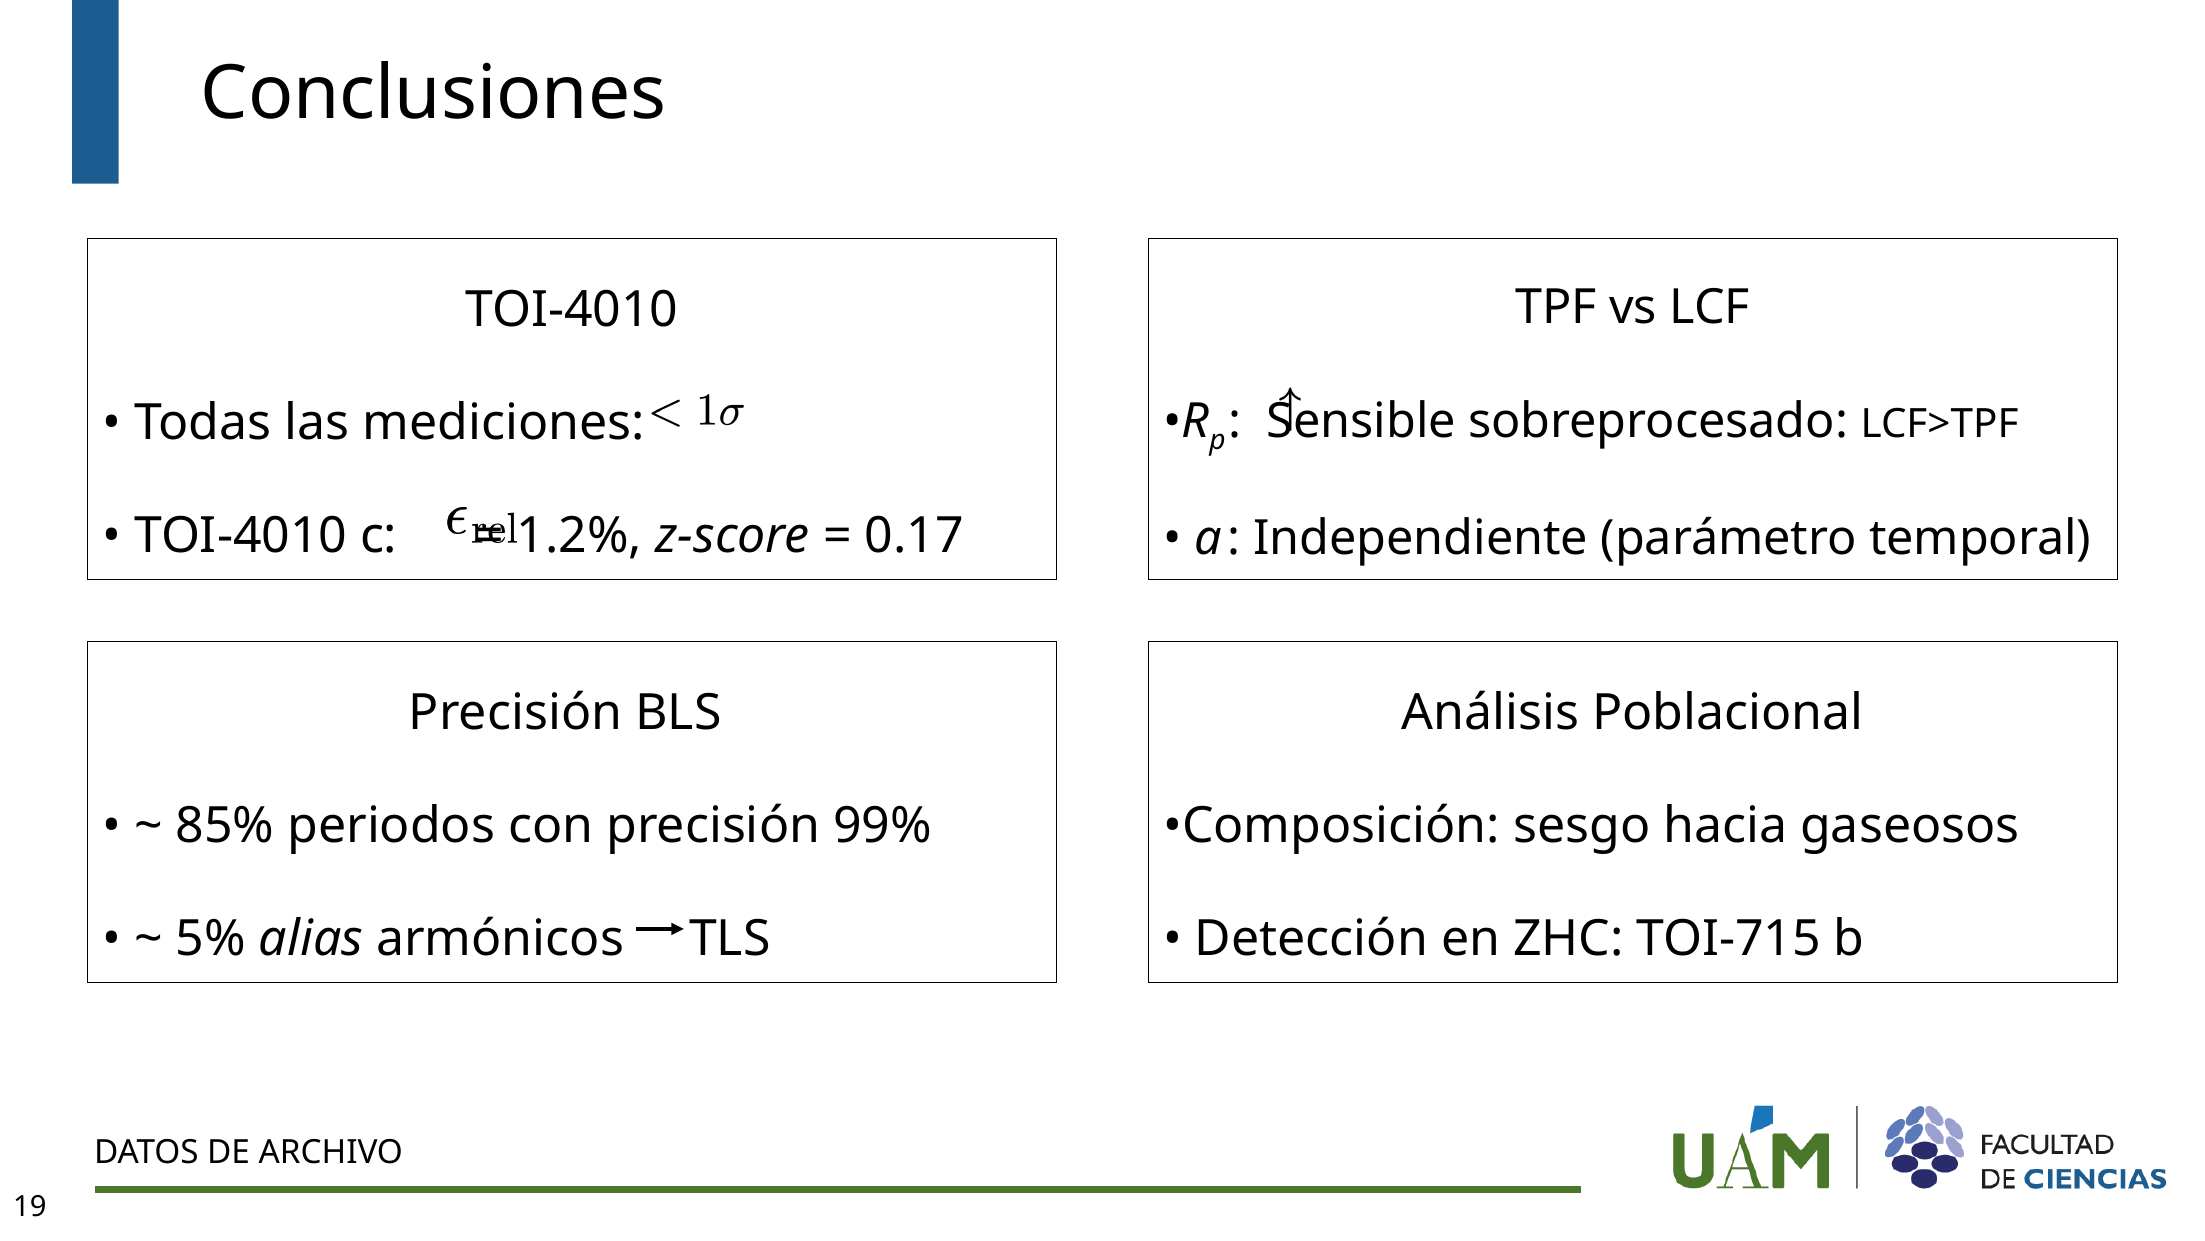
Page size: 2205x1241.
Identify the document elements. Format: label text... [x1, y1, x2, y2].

list TOI-4010 • Todas las mediciones: • TOI-4010 c: = 1.2%, z-score = 0.17 [87, 238, 1057, 580]
picture [443, 507, 522, 544]
text_box DATOS DE ARCHIVO [79, 1122, 469, 1178]
text_box Precisión BLS • ~ 85% periodos con precisión 99% • ~ 5% alias armónicos TLS [87, 641, 1057, 983]
text_box 19 [0, 1179, 62, 1230]
title Conclusiones [185, 44, 2118, 145]
picture [1277, 385, 1301, 437]
text_box TPF vs LCF •Rp : Sensible sobreprocesado: LCF>TPF • a : Independiente (parámetro temporal) [1148, 238, 2118, 580]
picture [647, 393, 744, 427]
picture [1670, 1103, 2185, 1190]
text_box Análisis Poblacional •Composición: sesgo hacia gaseosos • Detección en ZHC: TOI-715 b [1148, 641, 2118, 983]
